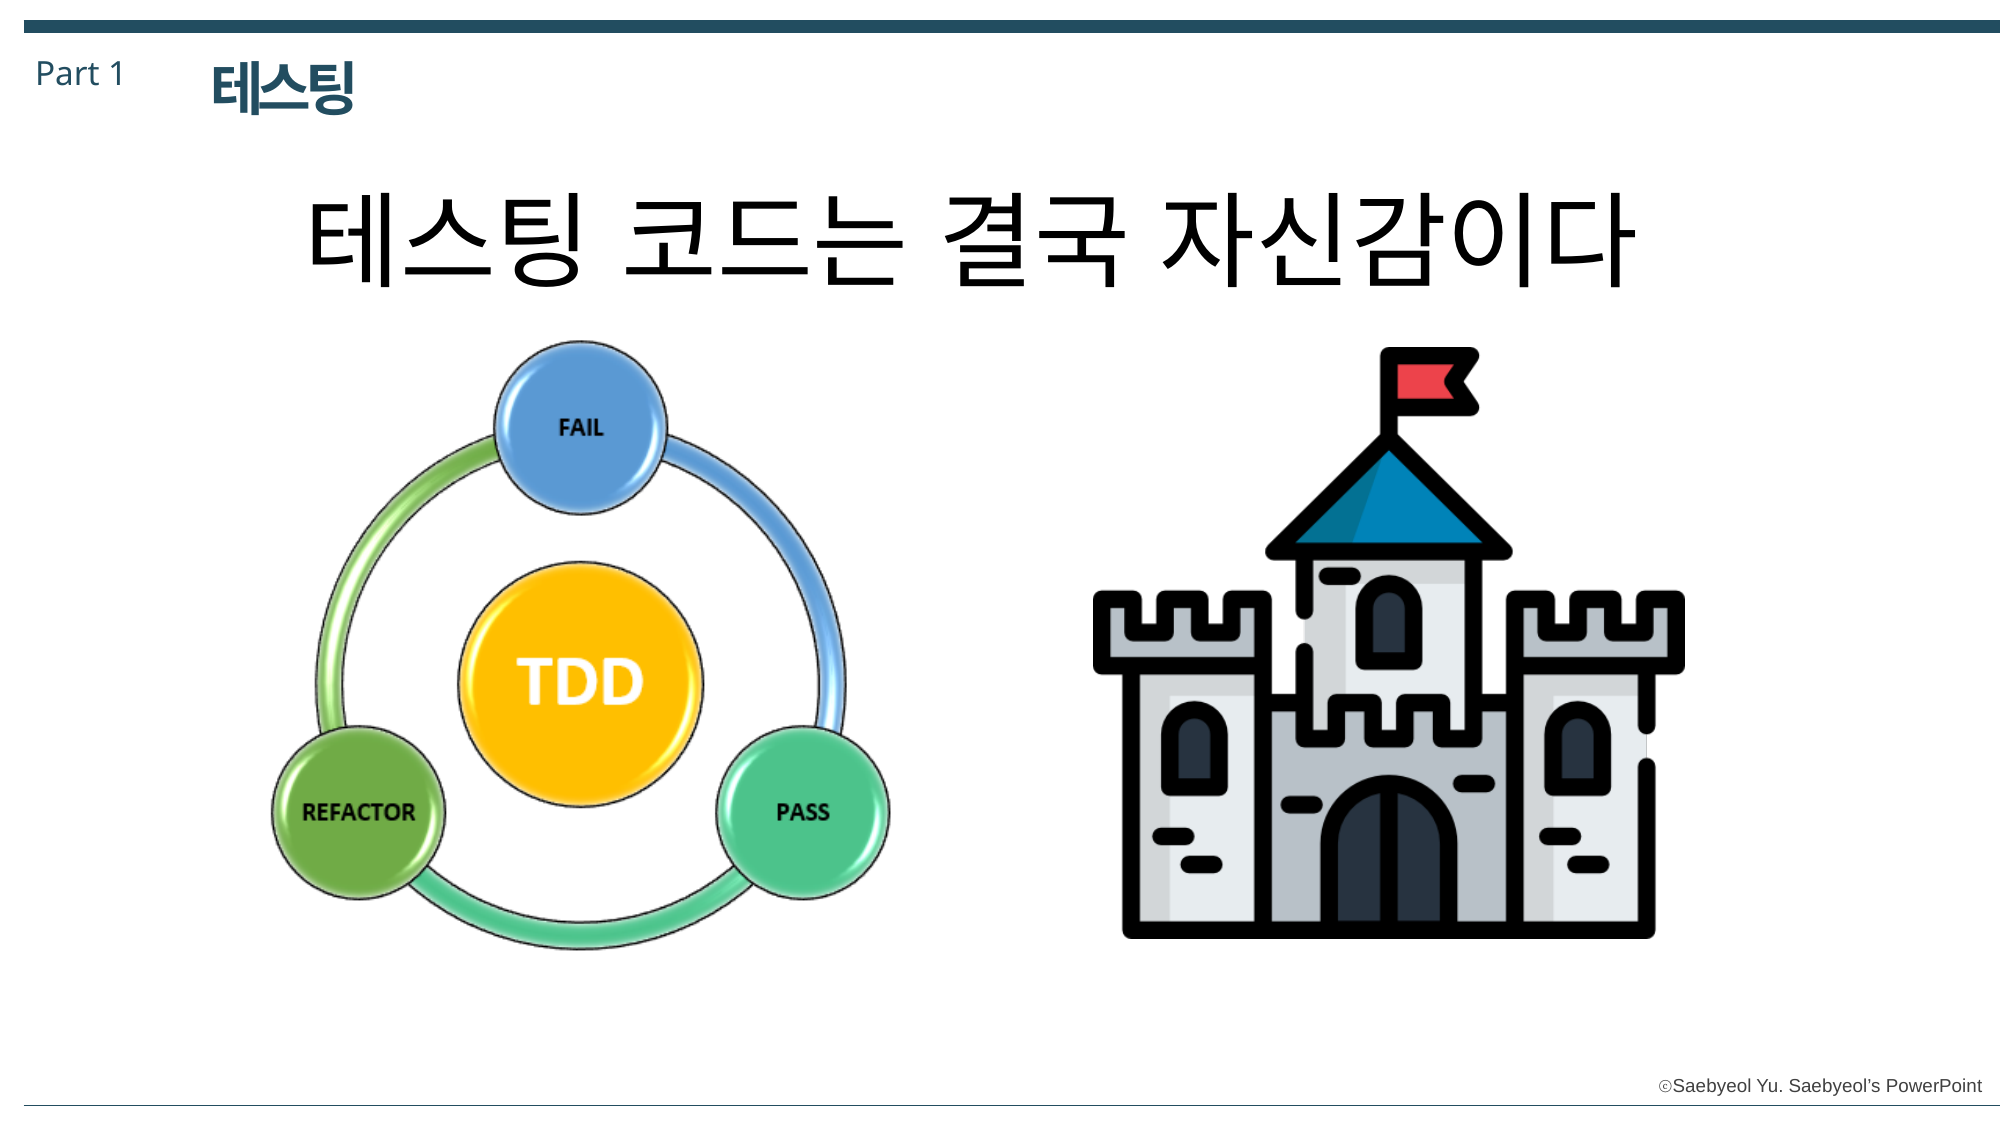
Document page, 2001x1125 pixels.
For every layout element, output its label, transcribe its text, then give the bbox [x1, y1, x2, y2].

text_box 테스팅 코드는 결국 자신감이다 [289, 168, 1655, 308]
picture [190, 300, 973, 1032]
picture [1093, 347, 1685, 939]
text_box Part 1 [20, 44, 143, 100]
text_box 테스팅 [195, 44, 374, 130]
